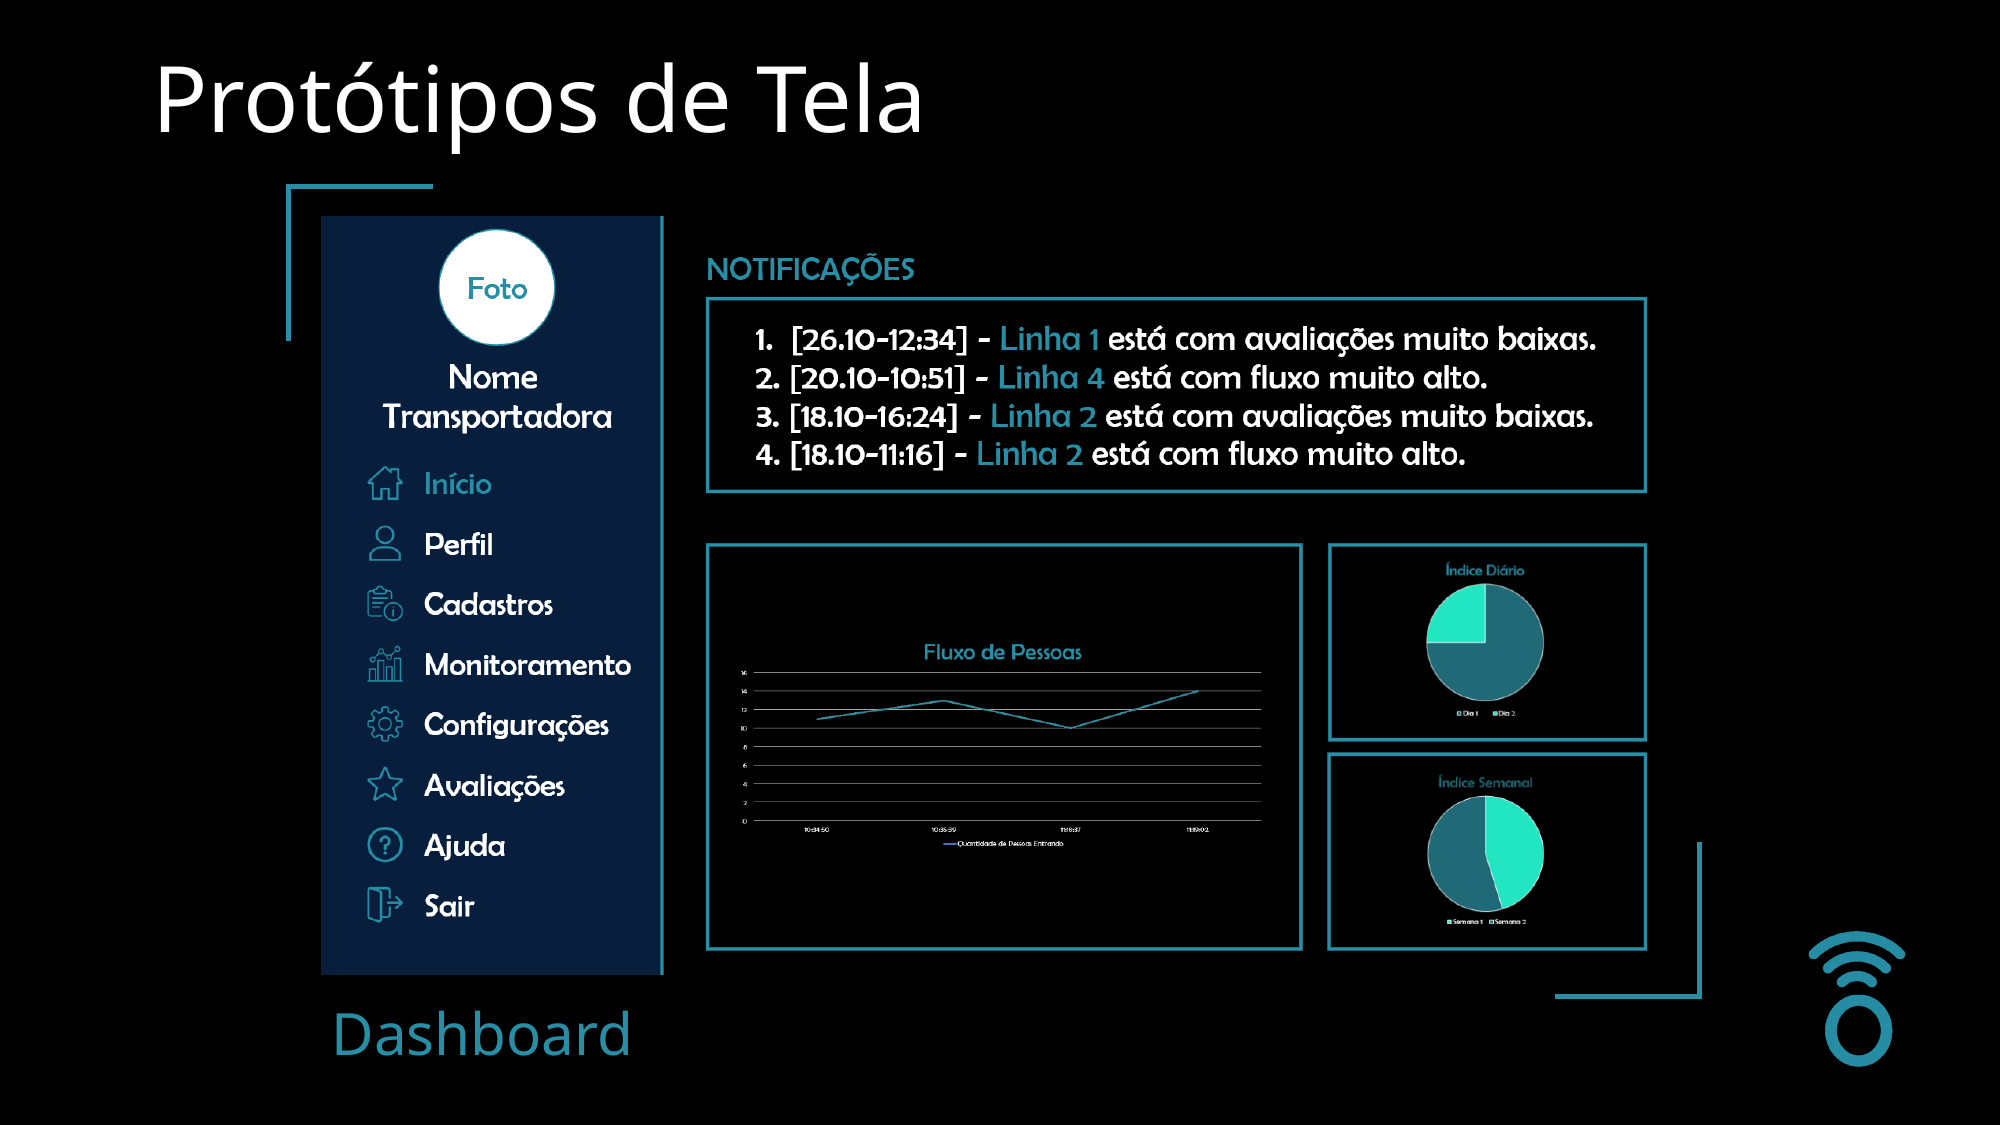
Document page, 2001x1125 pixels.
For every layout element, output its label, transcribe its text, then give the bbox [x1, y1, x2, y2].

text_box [1554, 841, 1702, 998]
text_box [285, 184, 434, 341]
title Protótipos de Tela [137, 0, 1863, 212]
picture [1783, 914, 1942, 1078]
picture [316, 216, 1674, 975]
list Dashboard [316, 997, 895, 1078]
